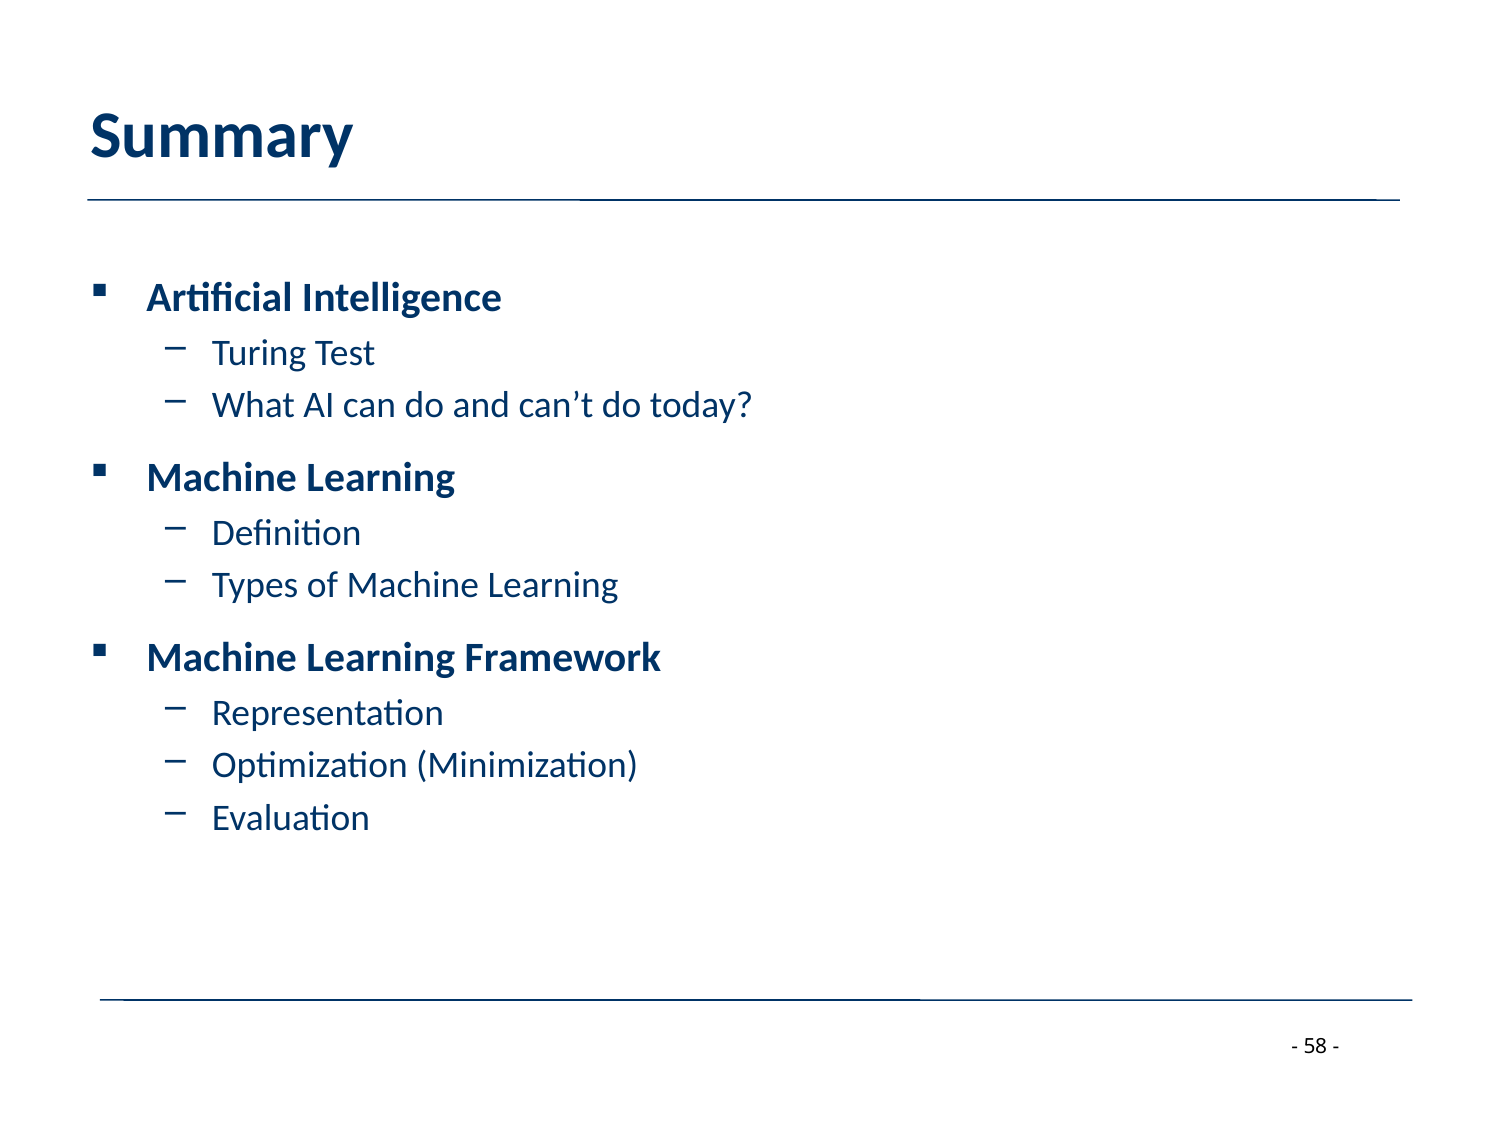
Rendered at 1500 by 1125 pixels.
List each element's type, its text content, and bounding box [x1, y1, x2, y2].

title Summary [75, 37, 1425, 225]
list Artificial Intelligence Turing Test What AI can do and can’t do today? Machine Learning Definition Types of Machine Learning Machine Learning Framework Representation Optimization (Minimization) Evaluation [75, 262, 1425, 1005]
